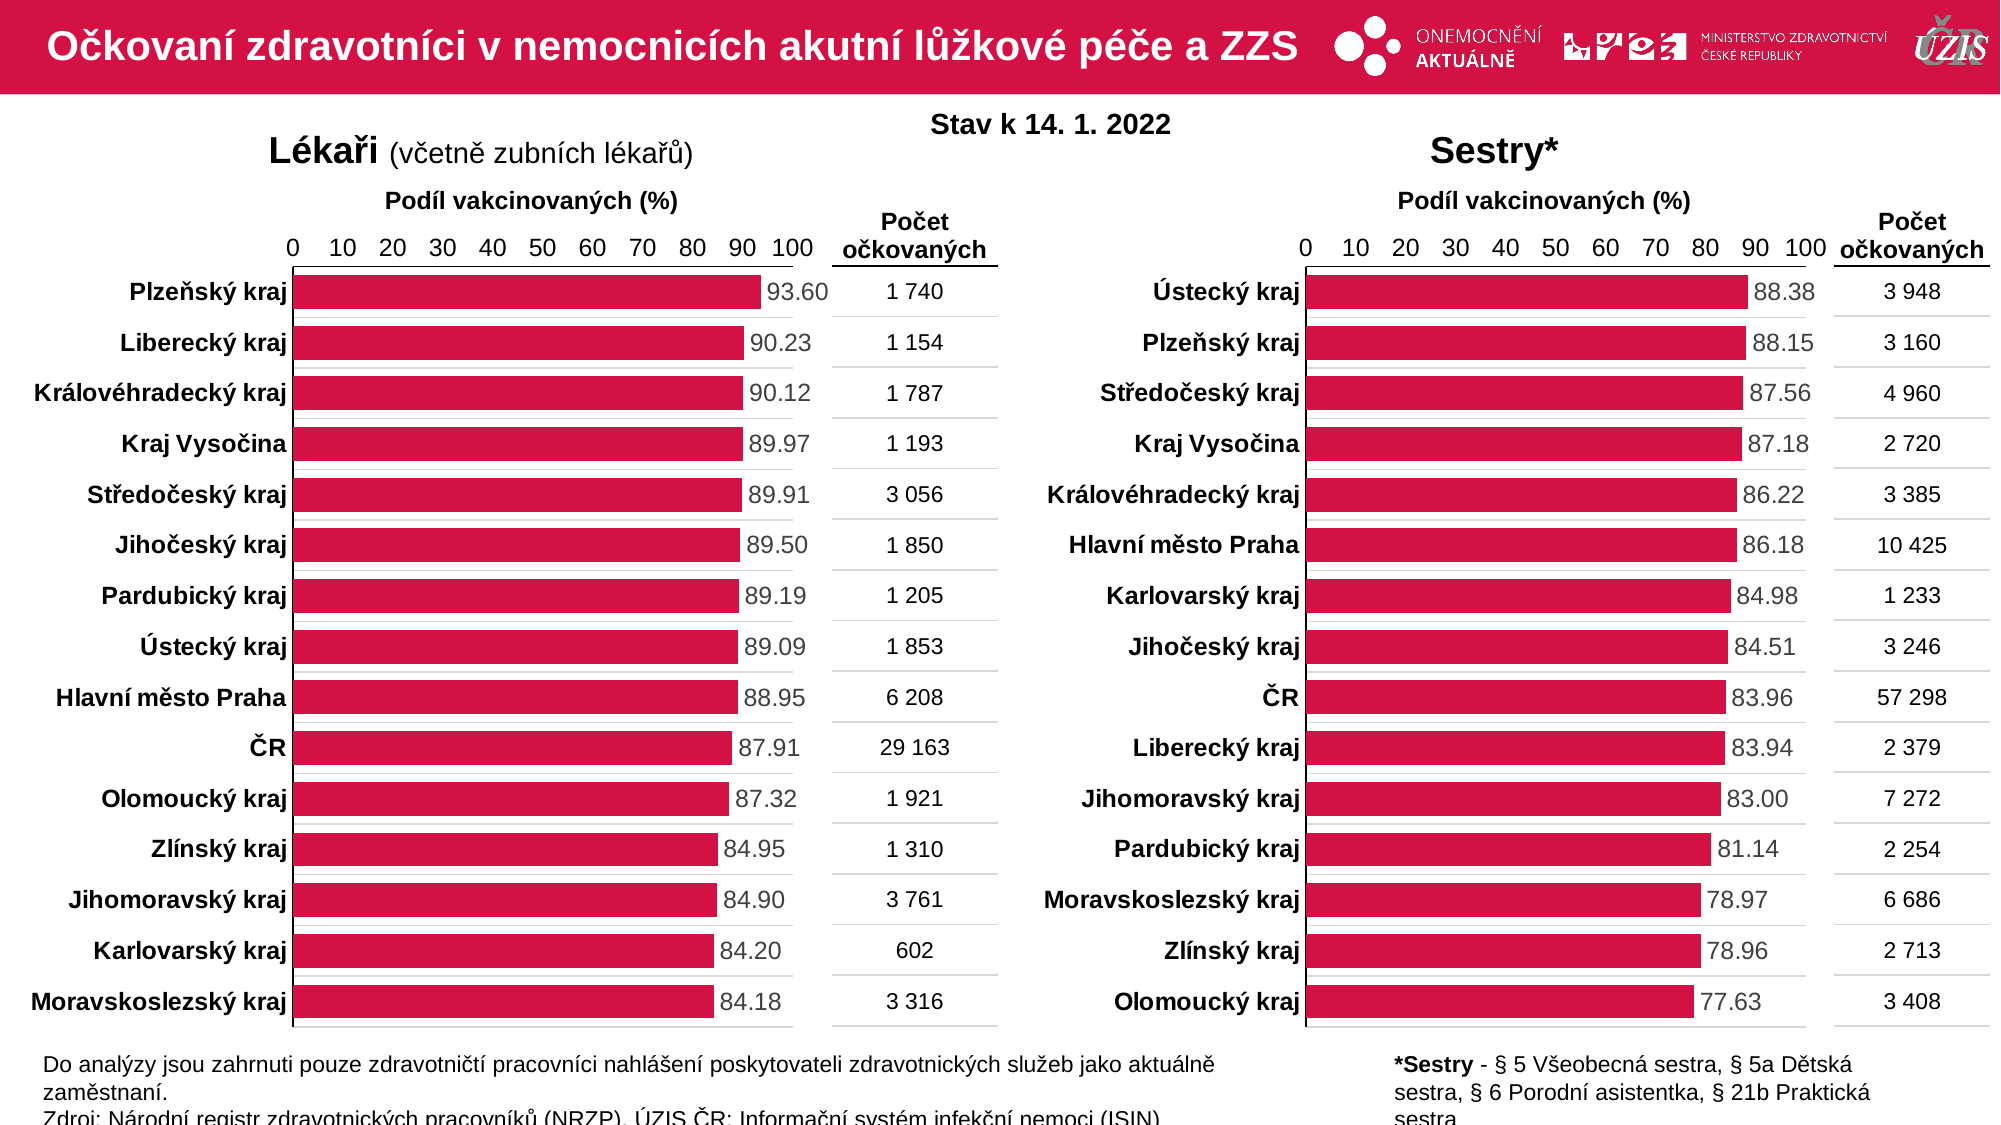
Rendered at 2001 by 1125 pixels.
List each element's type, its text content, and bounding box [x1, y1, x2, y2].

picture [1350, 16, 1542, 76]
table_cell 1 233 [1845, 571, 1990, 619]
table_cell 1 740 [832, 267, 998, 316]
table_cell 10 425 [1845, 520, 1990, 569]
table_cell 3 385 [1845, 469, 1990, 518]
table_cell 3 056 [832, 469, 998, 518]
table_cell 1 205 [832, 571, 998, 620]
table_cell 57 298 [1845, 672, 1990, 721]
title Očkovaní zdravotníci v nemocnicích akutní lůžkové péče a ZZS [31, 0, 1350, 95]
table_cell 3 948 [1845, 267, 1990, 315]
table_cell 602 [832, 925, 998, 974]
table_cell 3 316 [832, 976, 998, 1025]
text_box Lékaři (včetně zubních lékařů) [43, 118, 919, 179]
table_cell 1 853 [832, 621, 998, 670]
table_cell 1 193 [832, 419, 998, 468]
text_box Stav k 14. 1. 2022 [890, 97, 1221, 148]
table_cell 7 272 [1845, 773, 1990, 822]
text_box Sestry* [1056, 118, 1932, 179]
table_cell 3 160 [1845, 317, 1990, 366]
text_box Podíl vakcinovaných (%) [1284, 179, 1806, 210]
table_cell 1 310 [832, 824, 998, 873]
table_cell 1 787 [832, 368, 998, 417]
table_cell 3 246 [1845, 621, 1990, 670]
table_cell 1 921 [832, 773, 998, 822]
table_cell 1 850 [832, 520, 998, 569]
picture [1563, 31, 1888, 60]
table_cell 6 208 [832, 672, 998, 721]
text_box Podíl vakcinovaných (%) [271, 179, 793, 210]
table_cell 4 960 [1845, 368, 1990, 417]
table_header Počet očkovaných [832, 204, 998, 265]
picture [1915, 15, 1989, 66]
chart [1, 210, 832, 1050]
text_box Do analýzy jsou zahrnuti pouze zdravotničtí pracovníci nahlášení poskytovateli zdravotnických služeb jako aktuálně zaměstnaní. Zdroj: Národní registr zdravotnických pracovníků (NRZP), ÚZIS ČR; Informační systém infekční nemoci (ISIN) [28, 1042, 1358, 1125]
table_cell 29 163 [832, 723, 998, 772]
chart [1014, 210, 1845, 1050]
table_cell 2 379 [1845, 723, 1990, 771]
table_cell 2 720 [1845, 419, 1990, 467]
table_header Počet očkovaných [1834, 204, 1990, 265]
text_box *Sestry - § 5 Všeobecná sestra, § 5a Dětská sestra, § 6 Porodní asistentka, § 21b Praktická sestra [1379, 1042, 1943, 1125]
table_cell 3 408 [1845, 976, 1990, 1025]
table_cell 1 154 [832, 317, 998, 366]
table_cell 2 254 [1845, 824, 1990, 873]
table_cell 3 761 [832, 875, 998, 924]
table_cell 2 713 [1845, 925, 1990, 974]
table_cell 6 686 [1845, 875, 1990, 924]
